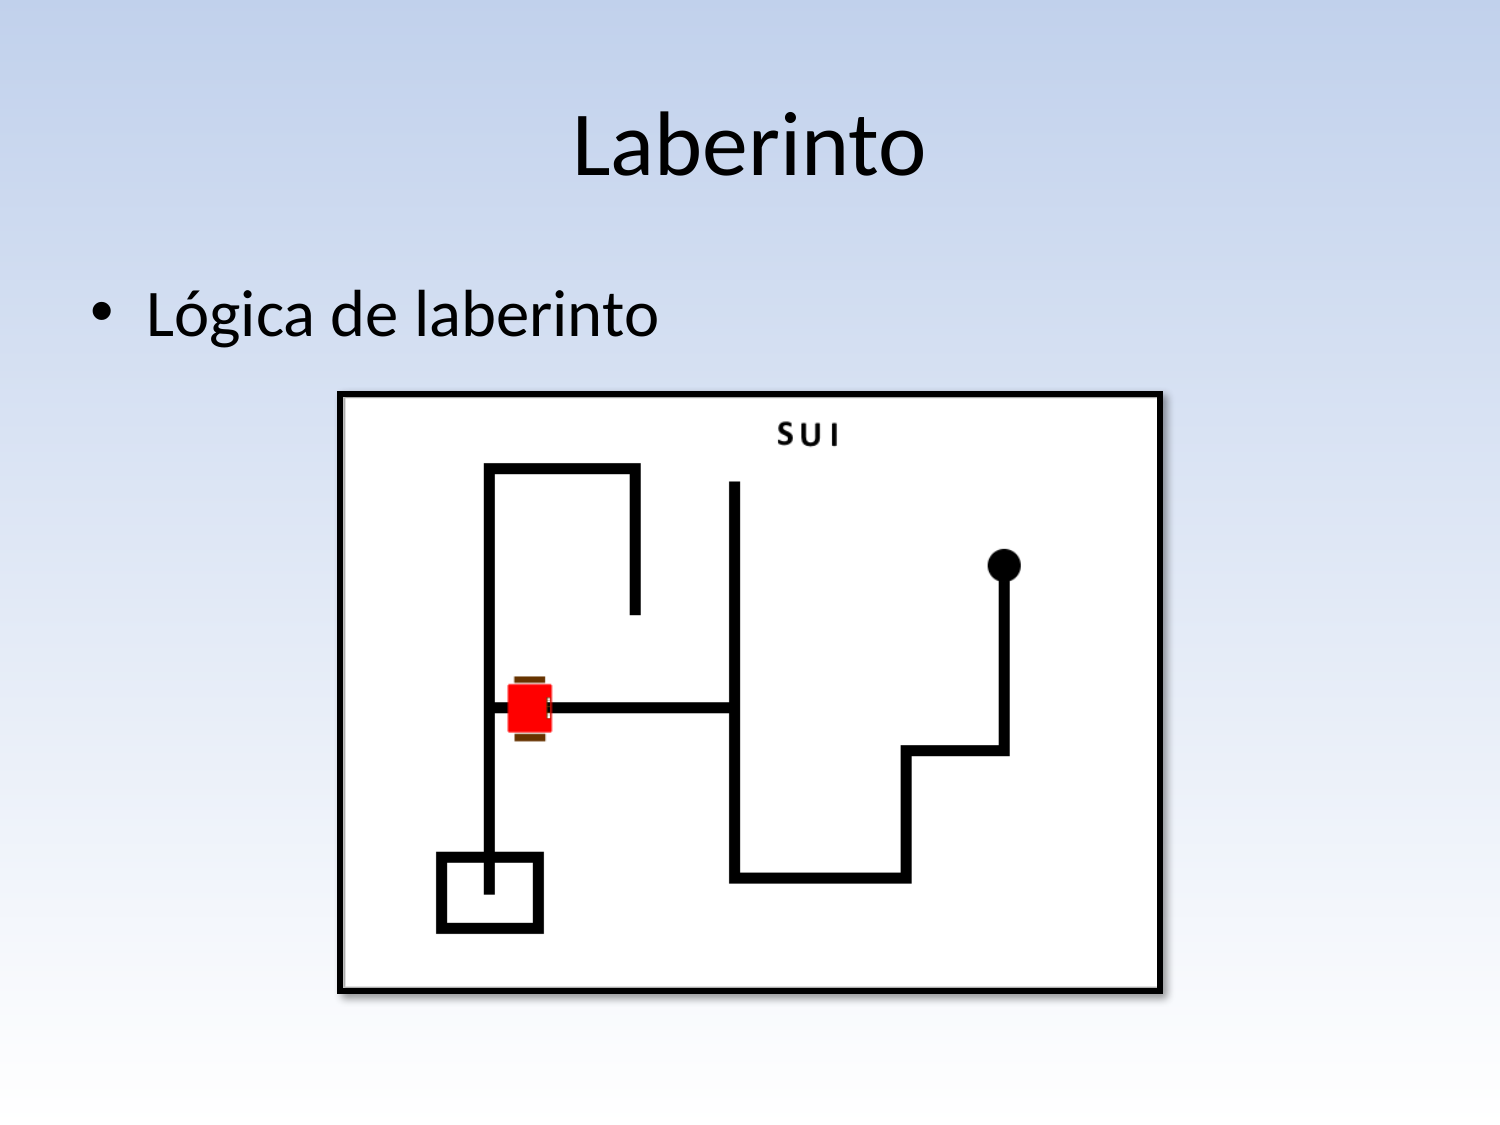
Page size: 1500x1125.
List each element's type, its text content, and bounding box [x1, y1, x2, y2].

list Lógica de laberinto [75, 262, 1425, 1005]
title Laberinto [75, 45, 1425, 233]
picture [342, 396, 1157, 988]
